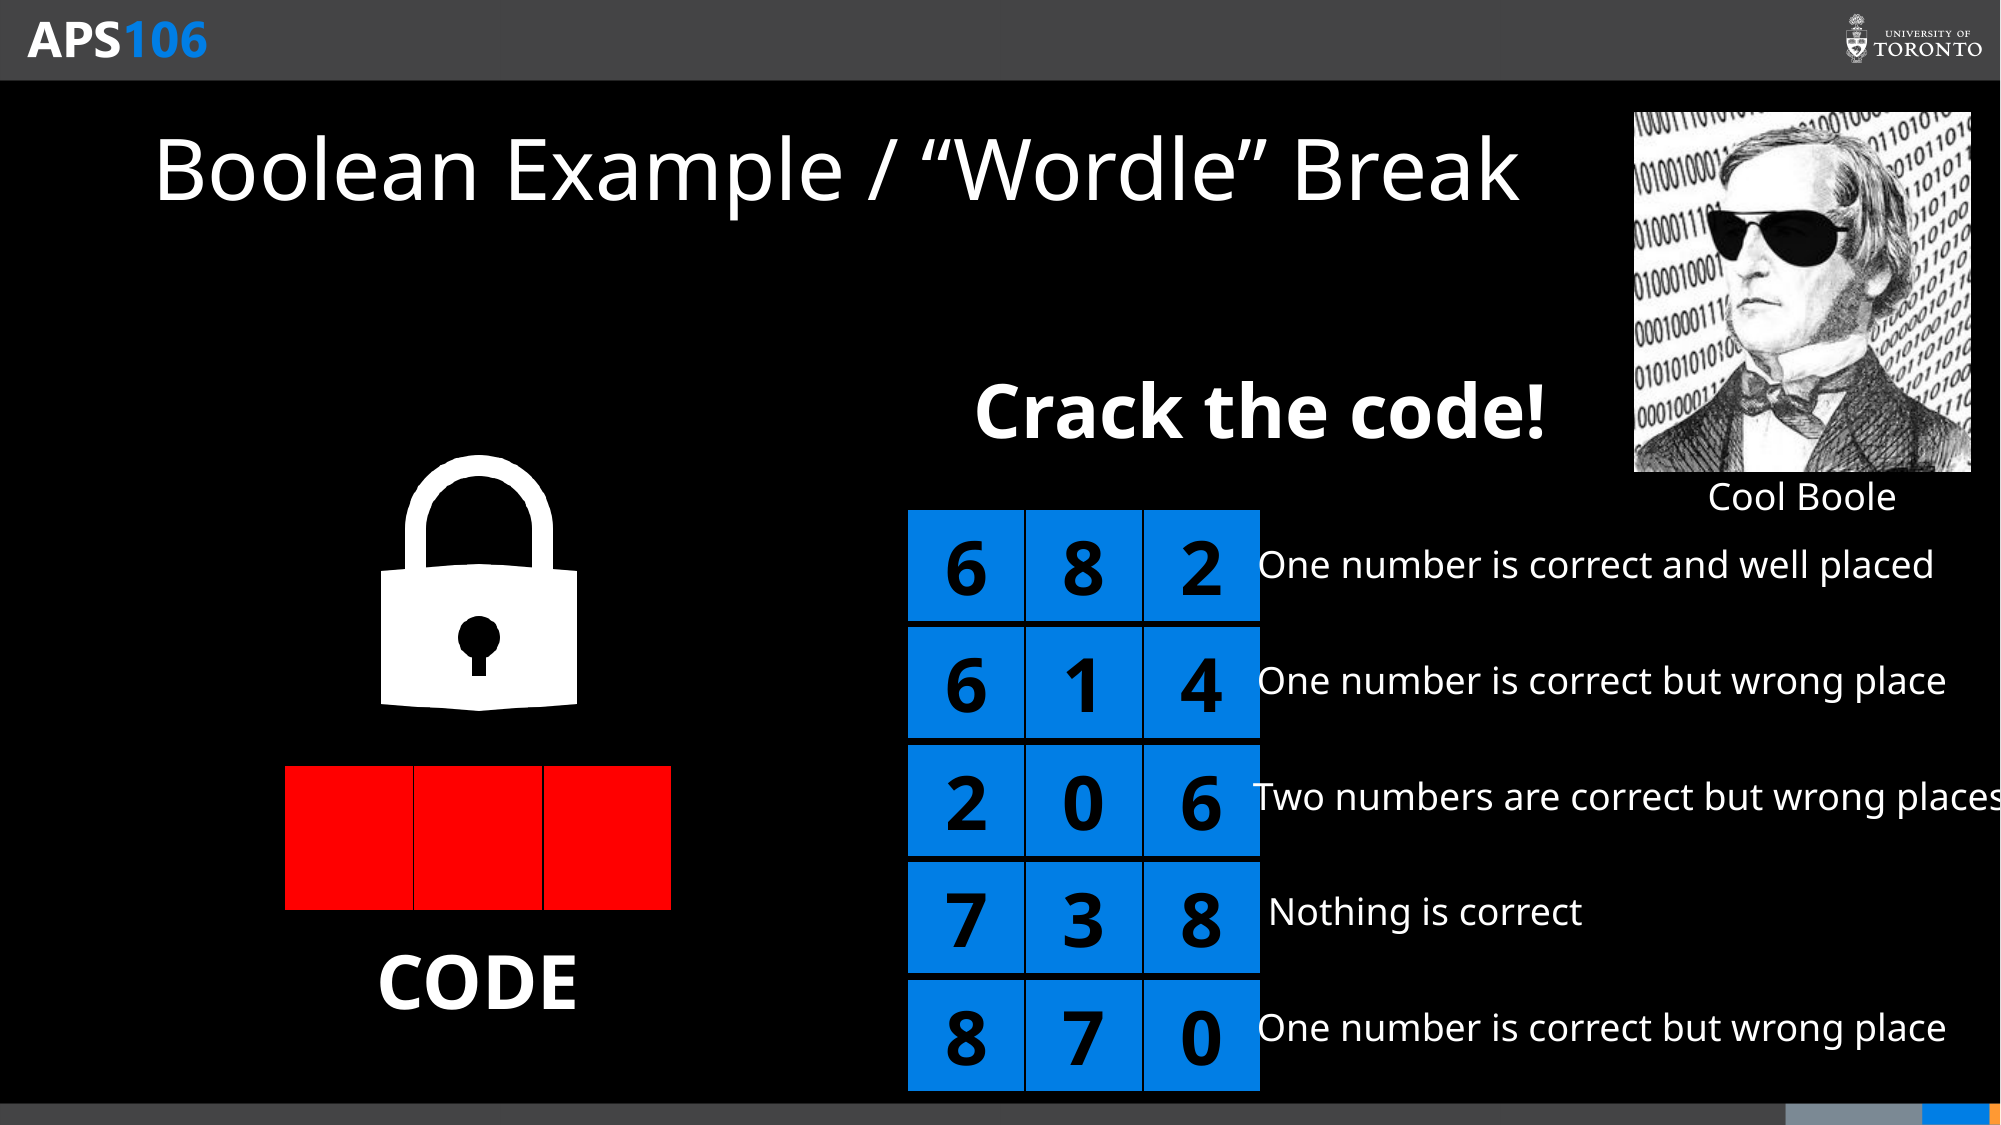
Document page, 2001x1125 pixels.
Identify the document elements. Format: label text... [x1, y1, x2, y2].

table_header [285, 766, 413, 910]
table_header 1 [1026, 627, 1142, 738]
text_box One number is correct and well placed [1242, 533, 1951, 594]
table_header 6 [908, 627, 1024, 738]
text_box Two numbers are correct but wrong places [1238, 765, 2000, 825]
text_box CODE [361, 927, 595, 1033]
table_header 2 [908, 745, 1024, 856]
table_header 0 [1144, 980, 1260, 1091]
text_box One number is correct but wrong place [1242, 649, 1963, 710]
table_header 6 [908, 510, 1024, 621]
table_header [544, 766, 671, 910]
text_box One number is correct but wrong place [1242, 996, 1963, 1056]
table_header [414, 766, 542, 910]
table_header 8 [908, 980, 1024, 1091]
table_header 2 [1144, 510, 1260, 621]
table_header 4 [1144, 627, 1260, 738]
table_header 0 [1026, 745, 1142, 856]
table_header 8 [1144, 862, 1260, 973]
text_box Cool Boole [1692, 472, 1912, 526]
table_header 3 [1026, 862, 1142, 973]
table_header 7 [908, 862, 1024, 973]
table_header 7 [1026, 980, 1142, 1091]
text_box Crack the code! [959, 356, 1563, 461]
table_header 8 [1026, 510, 1142, 621]
table_header 6 [1144, 745, 1260, 856]
picture [0, 0, 2001, 1125]
title Boolean Example / “Wordle” Break [137, 119, 1634, 227]
text_box Nothing is correct [1253, 880, 1598, 941]
